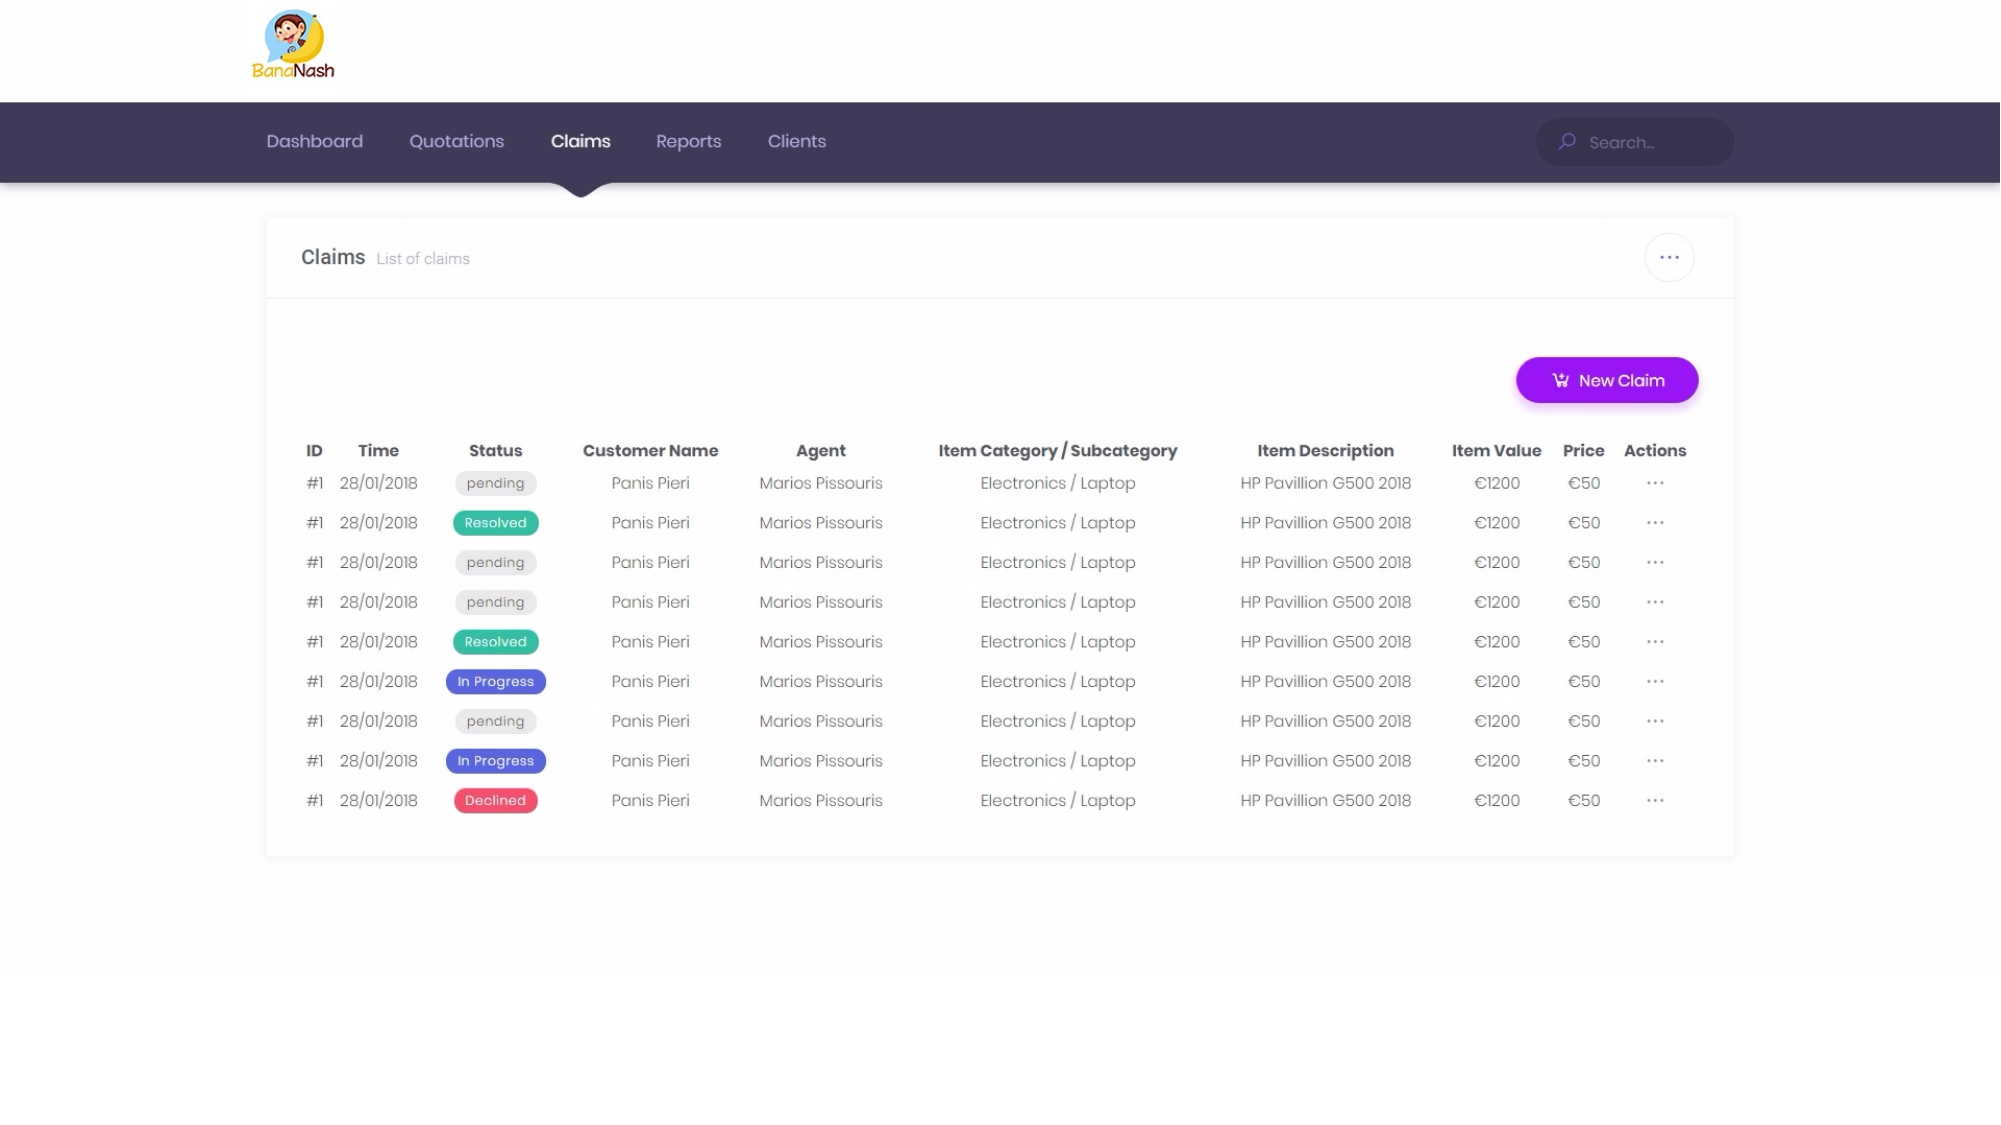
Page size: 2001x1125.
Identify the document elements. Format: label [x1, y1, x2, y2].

picture [0, 0, 2000, 969]
